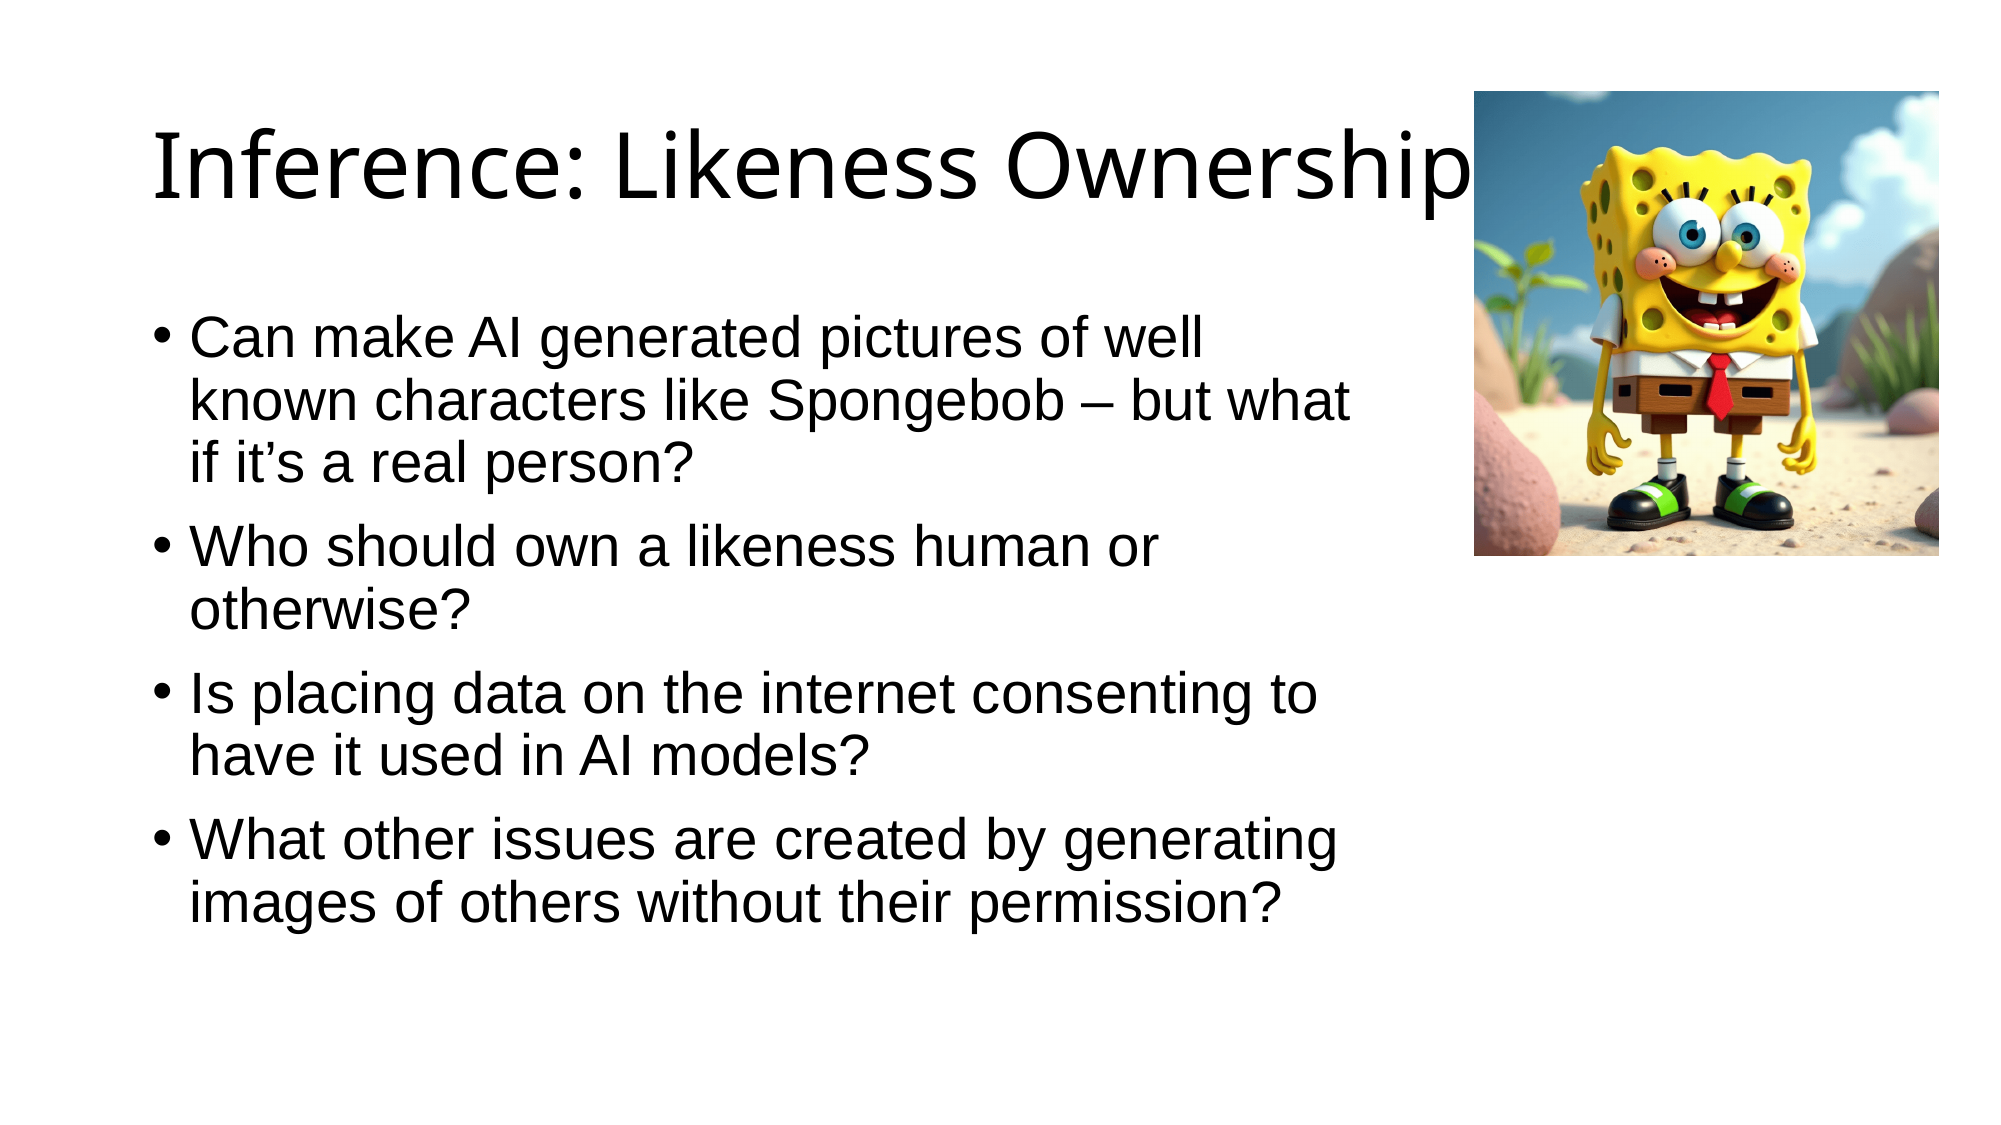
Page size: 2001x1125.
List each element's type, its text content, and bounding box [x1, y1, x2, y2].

picture [1473, 91, 1939, 557]
title Inference: Likeness Ownership [137, 59, 1863, 278]
list Can make AI generated pictures of well known characters like Spongebob – but what if it’s a real person? Who should own a likeness human or otherwise? Is placing data on the internet consenting to have it used in AI models? What other issues are created by generating images of others without their permission? [137, 299, 1405, 1014]
